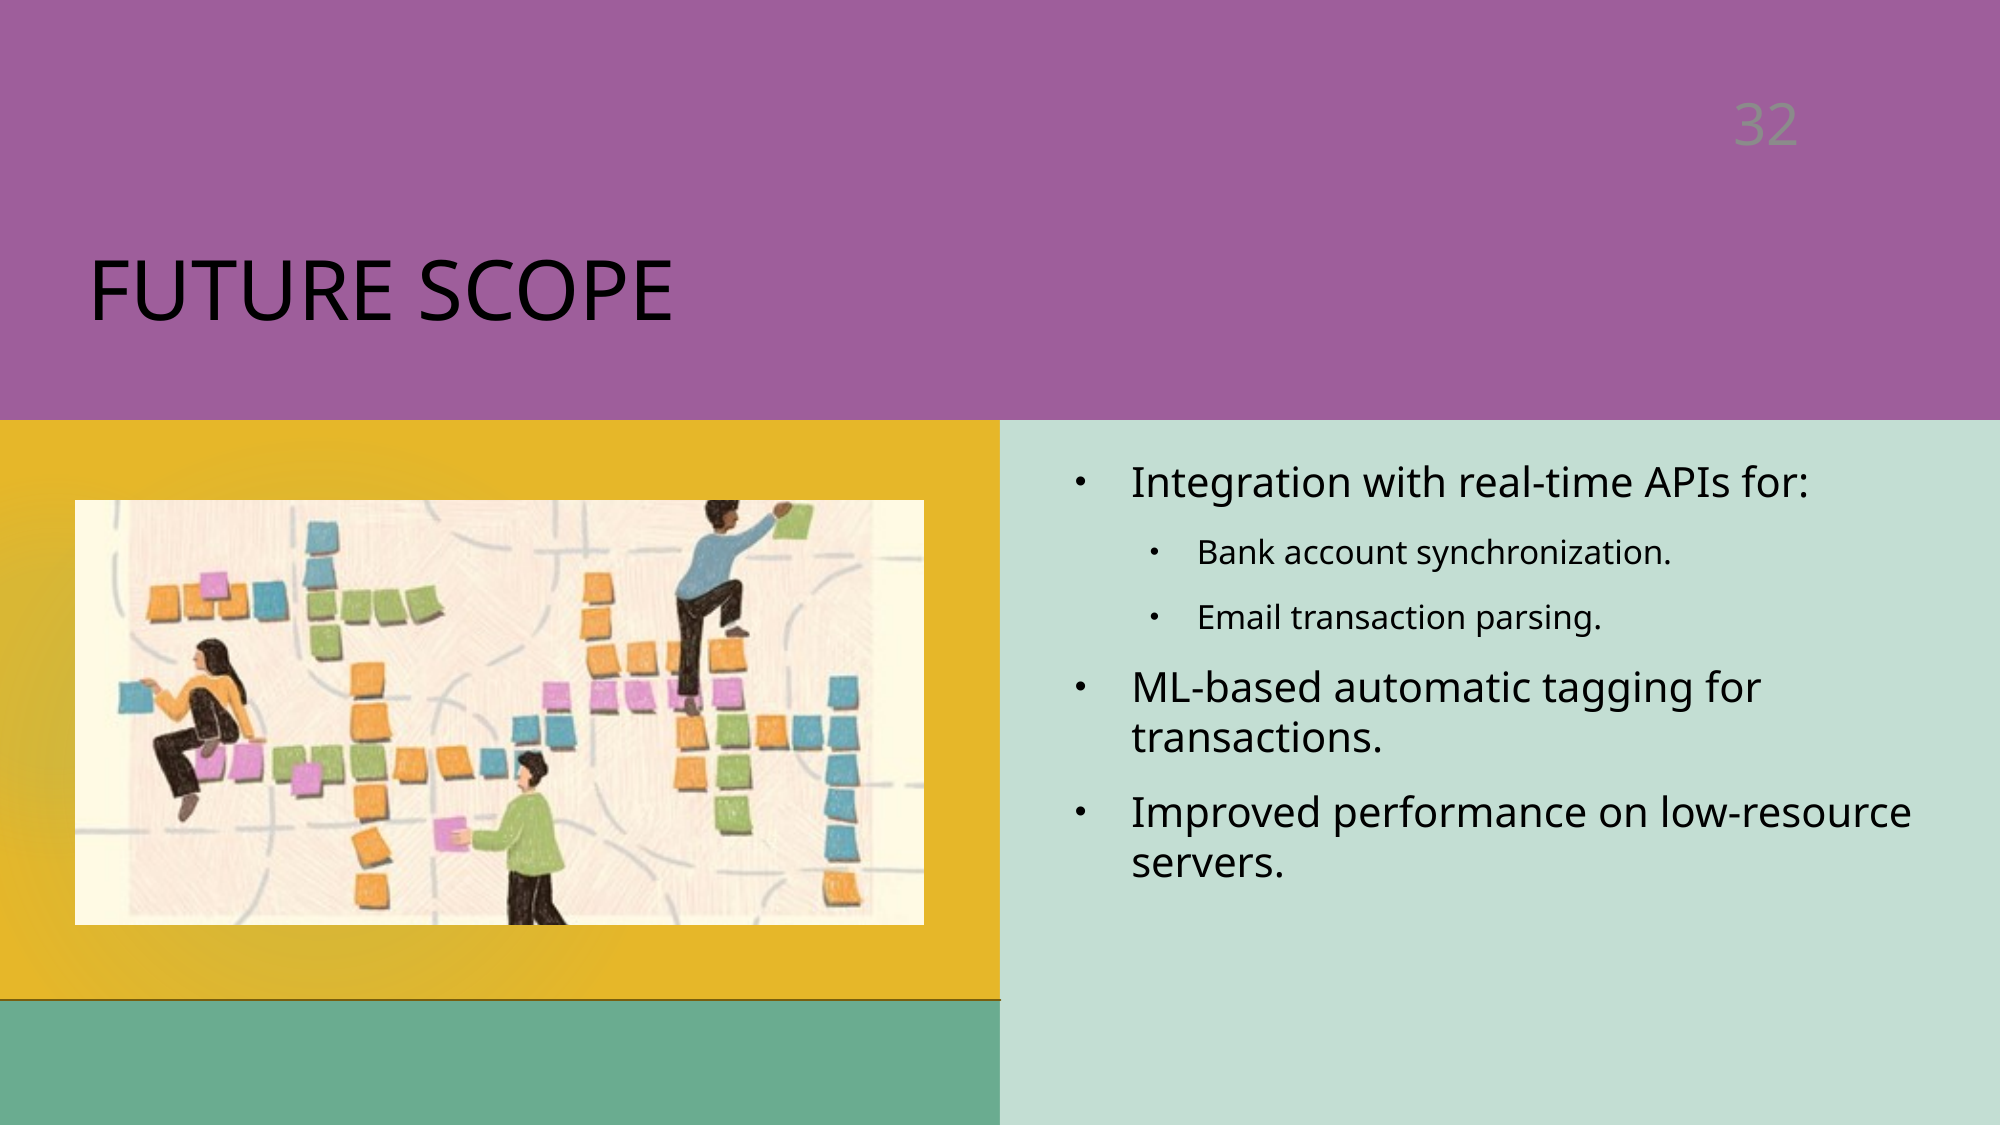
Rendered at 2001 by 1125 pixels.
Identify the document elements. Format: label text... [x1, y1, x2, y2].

list Integration with real-time APIs for: Bank account synchronization. Email transaction parsing. ML-based automatic tagging for transactions. Improved performance on low-resource servers. [1074, 456, 1938, 996]
slide_number 32 [1698, 48, 1836, 175]
title FUTURE SCOPE [86, 67, 1937, 338]
picture [0, 437, 925, 999]
